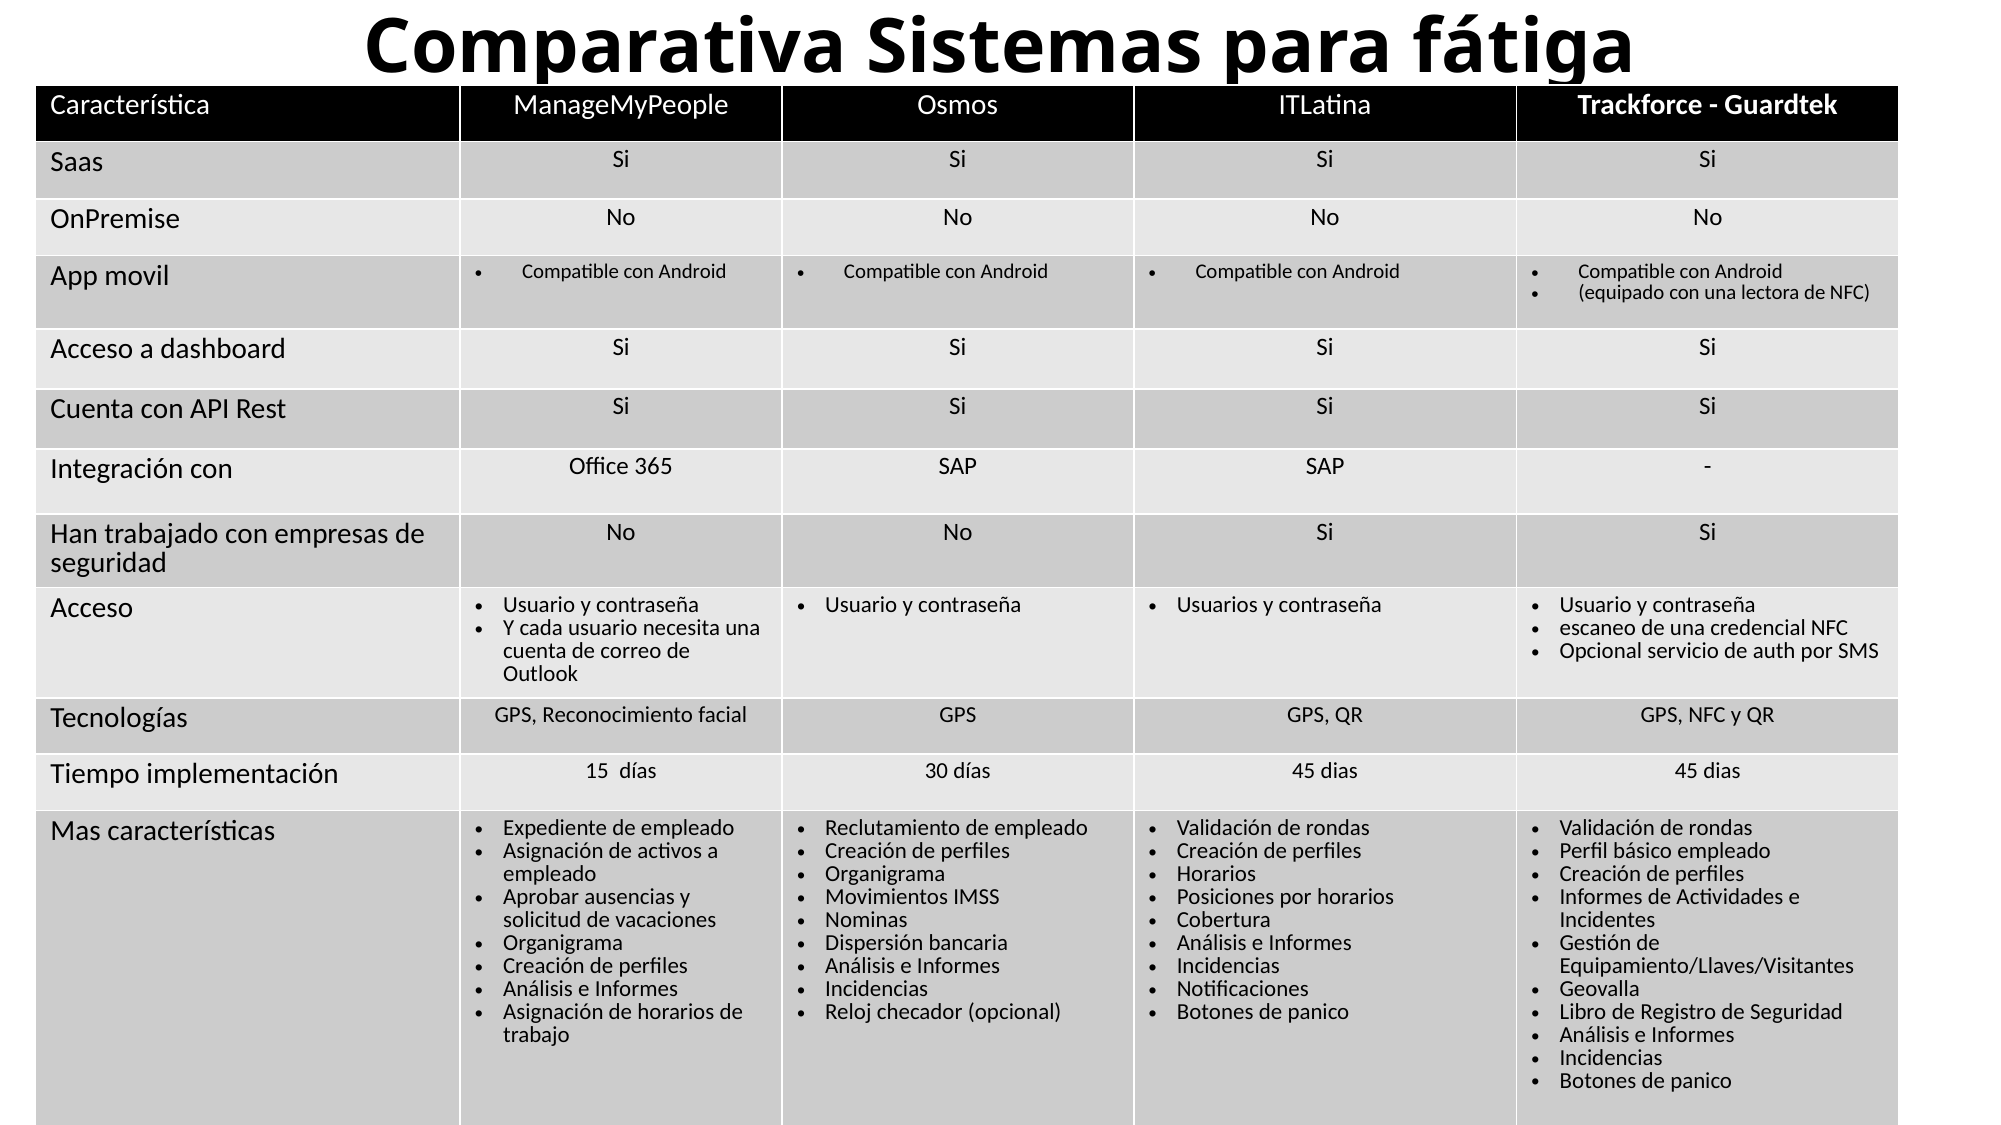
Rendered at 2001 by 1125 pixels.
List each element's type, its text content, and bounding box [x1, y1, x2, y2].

table_cell Acceso [36, 588, 459, 697]
table_cell Si [461, 330, 781, 388]
table_cell Compatible con Android [461, 256, 781, 328]
table_cell Usuario y contraseña Y cada usuario necesita una cuenta de correo de Outlook [461, 588, 781, 697]
table_cell No [461, 515, 781, 587]
table_cell Si [1135, 142, 1516, 198]
table_cell Usuario y contraseña escaneo de una credencial NFC Opcional servicio de auth por SMS [1517, 588, 1898, 697]
table_cell Si [1517, 515, 1898, 587]
table_cell Si [1517, 390, 1898, 448]
table_cell Expediente de empleado Asignación de activos a empleado Aprobar ausencias y solicitud de vacaciones Organigrama Creación de perfiles Análisis e Informes Asignación de horarios de trabajo [461, 811, 781, 1125]
table_cell Integración con [36, 450, 459, 513]
table_cell Si [1517, 330, 1898, 388]
table_cell Si [1135, 390, 1516, 448]
table_header ManageMyPeople [461, 86, 781, 141]
table_cell Si [783, 330, 1133, 388]
table_cell No [783, 200, 1133, 255]
table_header Característica [36, 86, 459, 141]
table_cell 45 dias [1517, 755, 1898, 810]
table_cell Mas características [36, 811, 459, 1125]
table_header Osmos [783, 86, 1133, 141]
table_cell SAP [1135, 450, 1516, 513]
table_cell Office 365 [461, 450, 781, 513]
table_cell Si [1135, 515, 1516, 587]
table_header Trackforce - Guardtek [1517, 86, 1898, 141]
table_cell No [1517, 200, 1898, 255]
table_cell Si [461, 142, 781, 198]
table_header ITLatina [1135, 86, 1516, 141]
table_cell Si [1517, 142, 1898, 198]
table_cell Compatible con Android [1135, 256, 1516, 328]
table_cell Tiempo implementación [36, 755, 459, 810]
table_cell Si [461, 390, 781, 448]
table_cell Tecnologías [36, 699, 459, 753]
table_cell No [461, 200, 781, 255]
table_cell Si [783, 142, 1133, 198]
table_cell Usuarios y contraseña [1135, 588, 1516, 697]
table_cell - [1517, 450, 1898, 513]
table_cell Cuenta con API Rest [36, 390, 459, 448]
table_cell Han trabajado con empresas de seguridad [36, 515, 459, 587]
table_cell App movil [36, 256, 459, 328]
table_cell GPS, Reconocimiento facial [461, 699, 781, 753]
table_cell OnPremise [36, 200, 459, 255]
table_cell 45 dias [1135, 755, 1516, 810]
table_cell GPS, QR [1135, 699, 1516, 753]
table_cell Acceso a dashboard [36, 330, 459, 388]
table_cell No [1135, 200, 1516, 255]
table_cell Usuario y contraseña [783, 588, 1133, 697]
table_cell 30 días [783, 755, 1133, 810]
table_cell Validación de rondas Perfil básico empleado Creación de perfiles Informes de Actividades e Incidentes Gestión de Equipamiento/Llaves/Visitantes Geovalla Libro de Registro de Seguridad Análisis e Informes Incidencias Botones de panico [1517, 811, 1898, 1125]
table_cell Validación de rondas Creación de perfiles Horarios Posiciones por horarios Cobertura Análisis e Informes Incidencias Notificaciones Botones de panico [1135, 811, 1516, 1125]
table_cell Compatible con Android (equipado con una lectora de NFC) [1517, 256, 1898, 328]
table_cell 15 días [461, 755, 781, 810]
table_cell GPS, NFC y QR [1517, 699, 1898, 753]
table_cell Si [783, 390, 1133, 448]
table_cell Reclutamiento de empleado Creación de perfiles Organigrama Movimientos IMSS Nominas Dispersión bancaria Análisis e Informes Incidencias Reloj checador (opcional) [783, 811, 1133, 1125]
table_cell Saas [36, 142, 459, 198]
table_cell Compatible con Android [783, 256, 1133, 328]
title Comparativa Sistemas para fátiga [166, 0, 1834, 84]
table_cell GPS [783, 699, 1133, 753]
table_cell Si [1135, 330, 1516, 388]
table_cell SAP [783, 450, 1133, 513]
table_cell No [783, 515, 1133, 587]
